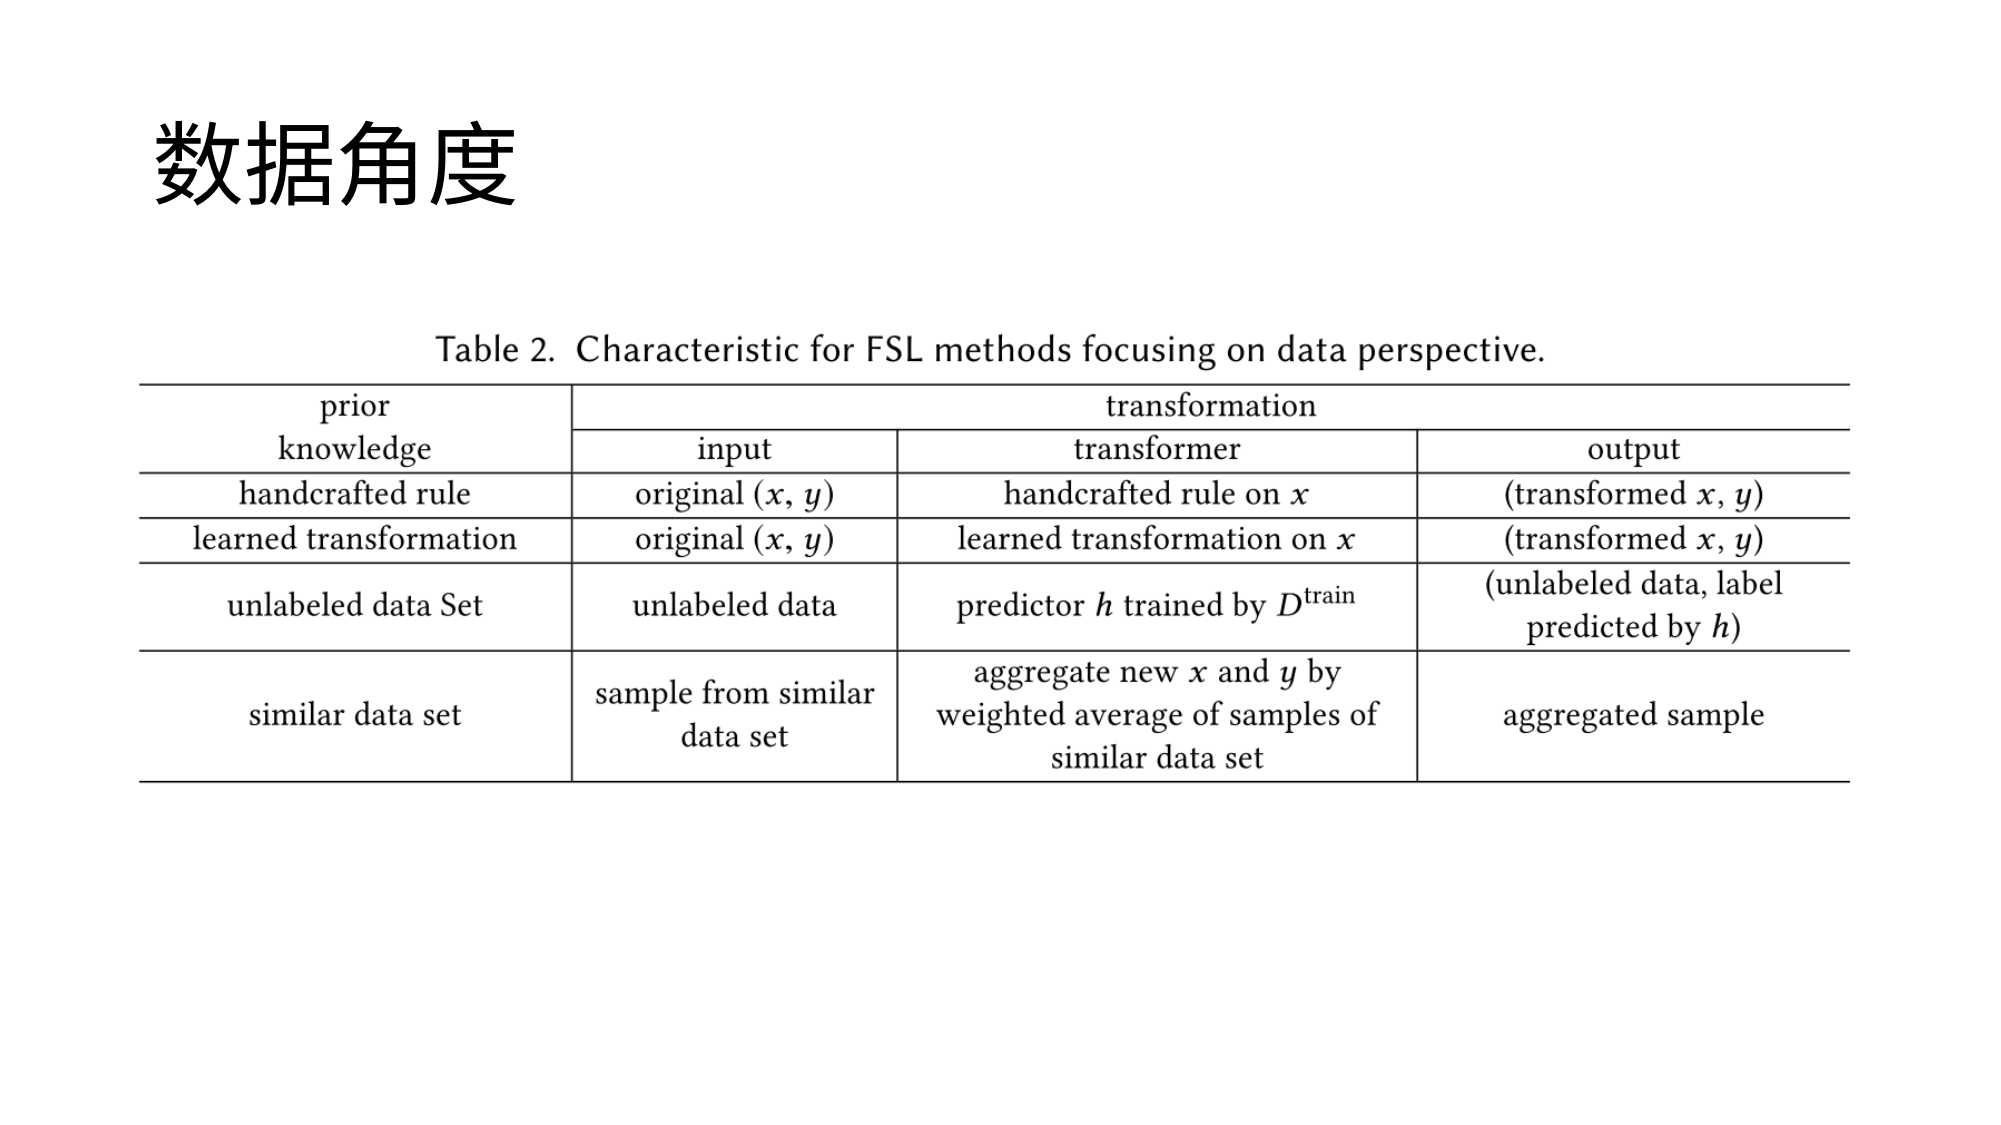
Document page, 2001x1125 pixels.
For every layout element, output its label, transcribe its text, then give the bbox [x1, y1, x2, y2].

title 数据角度 [137, 59, 1863, 278]
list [100, 285, 1900, 840]
